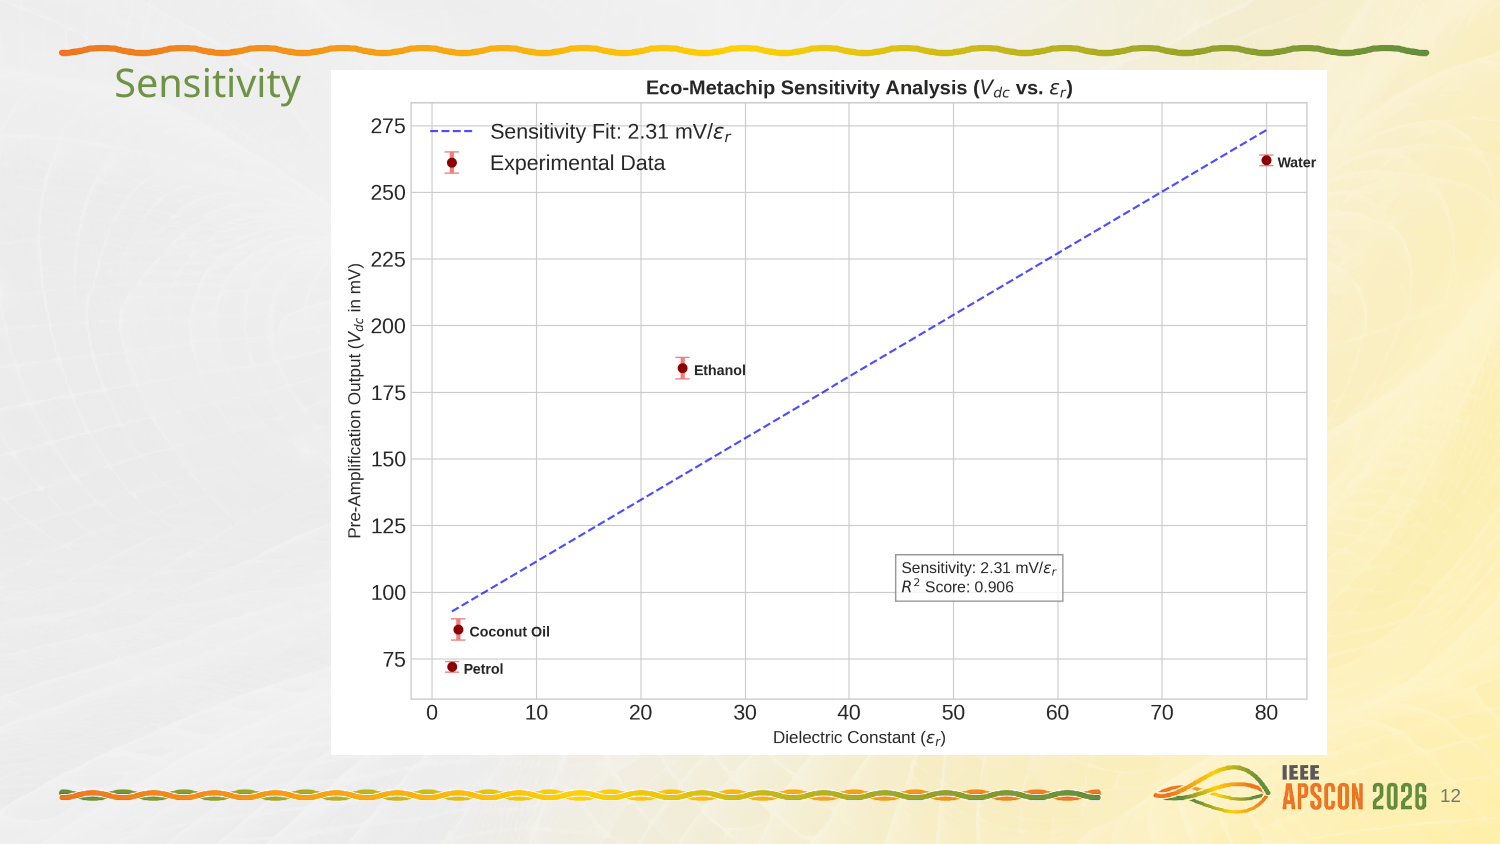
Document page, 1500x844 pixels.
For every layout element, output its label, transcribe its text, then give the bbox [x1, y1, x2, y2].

picture [0, 0, 1500, 844]
slide_number 12 [1134, 772, 1473, 818]
title Sensitivity [103, 32, 562, 138]
